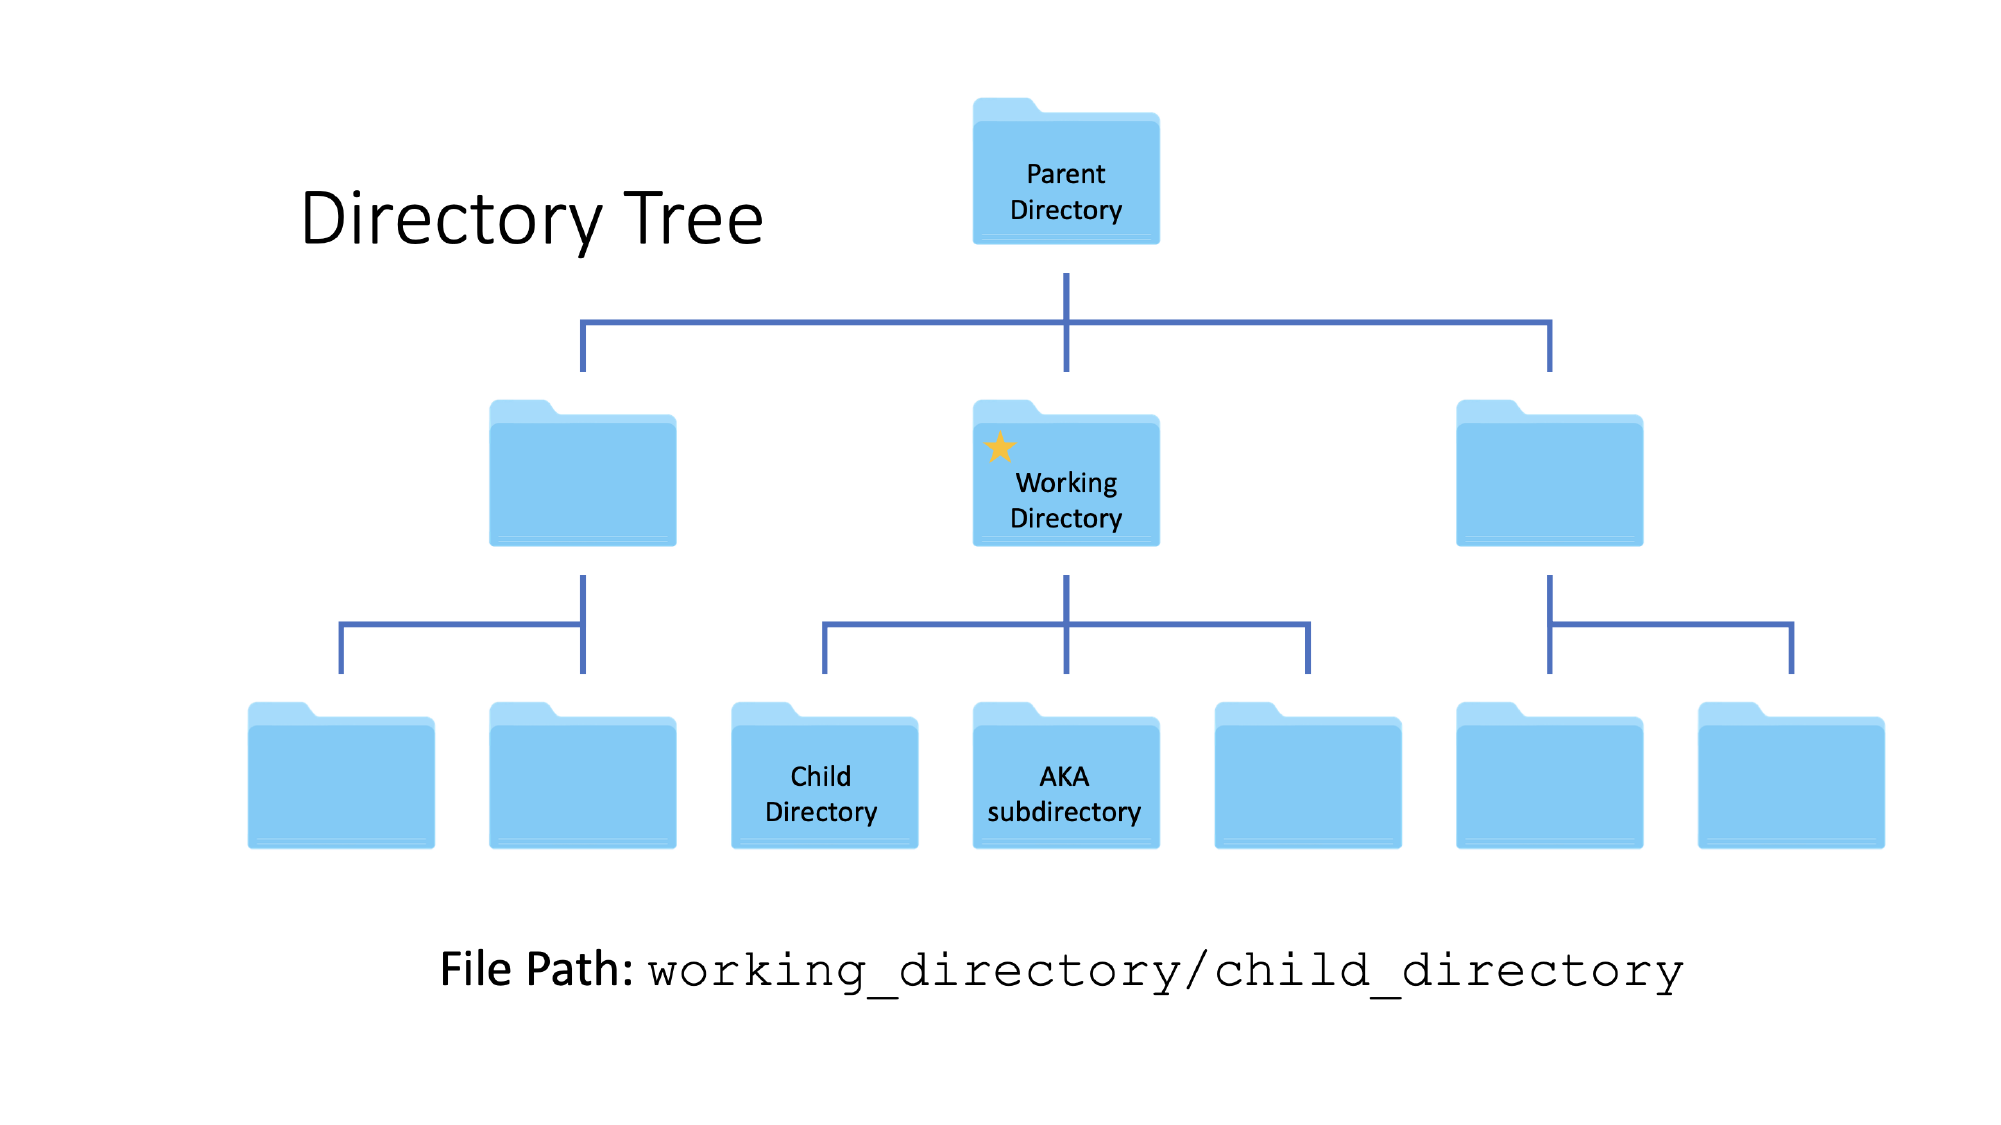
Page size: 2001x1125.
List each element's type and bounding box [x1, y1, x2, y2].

picture [218, 83, 1923, 1032]
